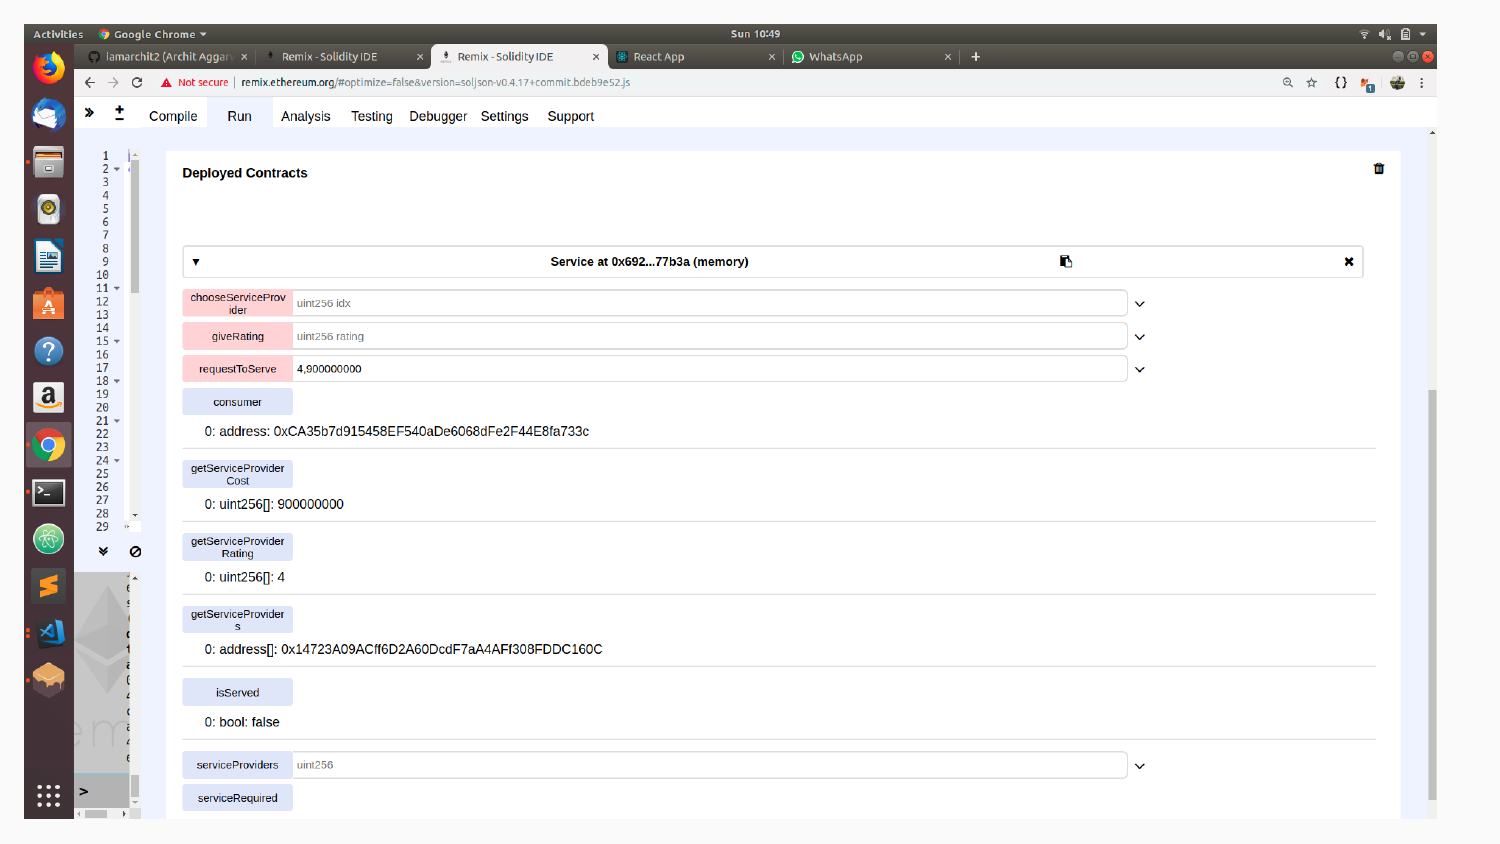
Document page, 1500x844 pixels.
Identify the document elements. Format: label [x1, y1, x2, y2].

picture [24, 24, 1437, 819]
